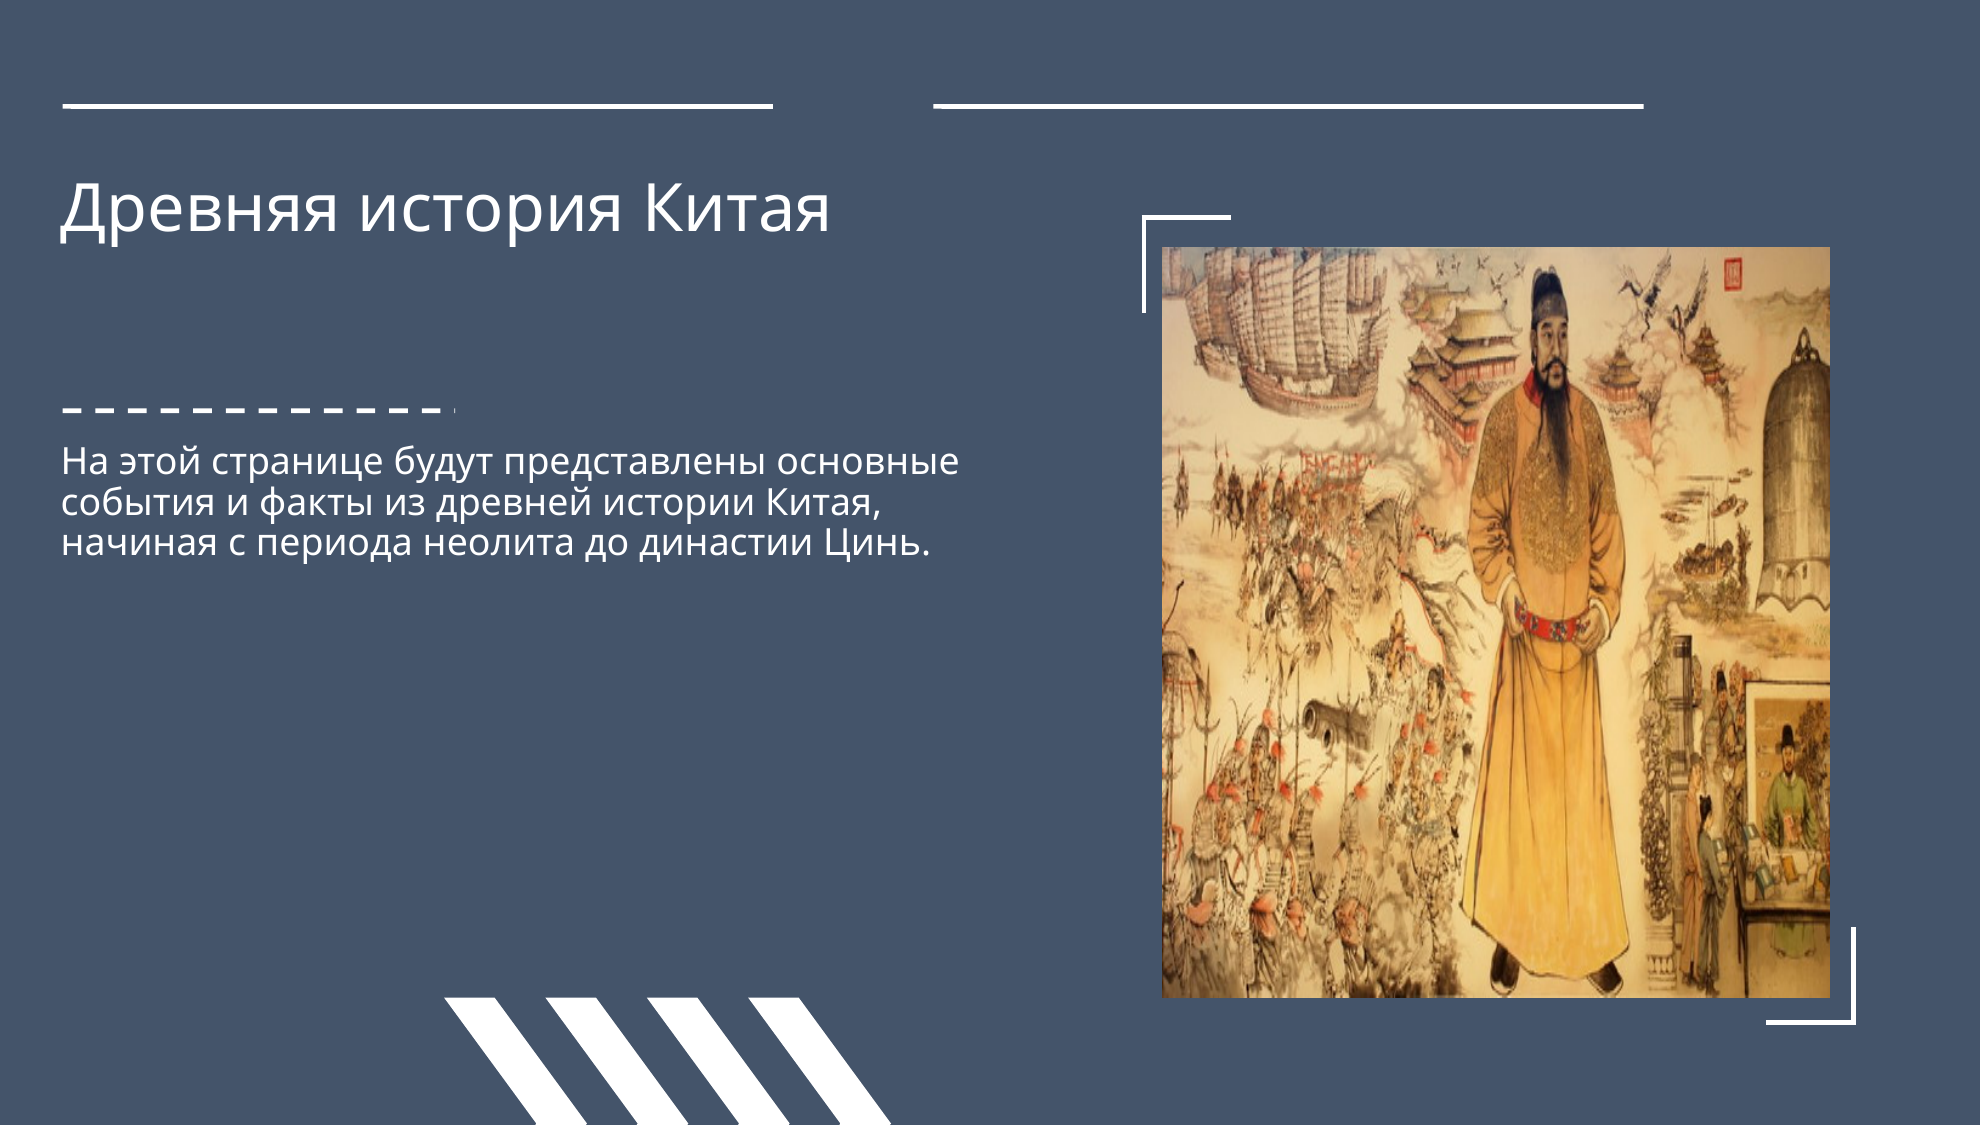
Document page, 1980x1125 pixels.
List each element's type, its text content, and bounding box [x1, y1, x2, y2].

text_box [442, 996, 589, 1125]
text_box [746, 996, 893, 1125]
text_box [644, 996, 791, 1125]
text_box На этой странице будут представлены основные события и факты из древней истории Китая, начиная с периода неолита до династии Цинь. [45, 434, 1041, 787]
picture [1162, 247, 1830, 998]
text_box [1765, 926, 1856, 1023]
text_box Древняя история Китая [45, 166, 1041, 385]
text_box [543, 996, 690, 1125]
